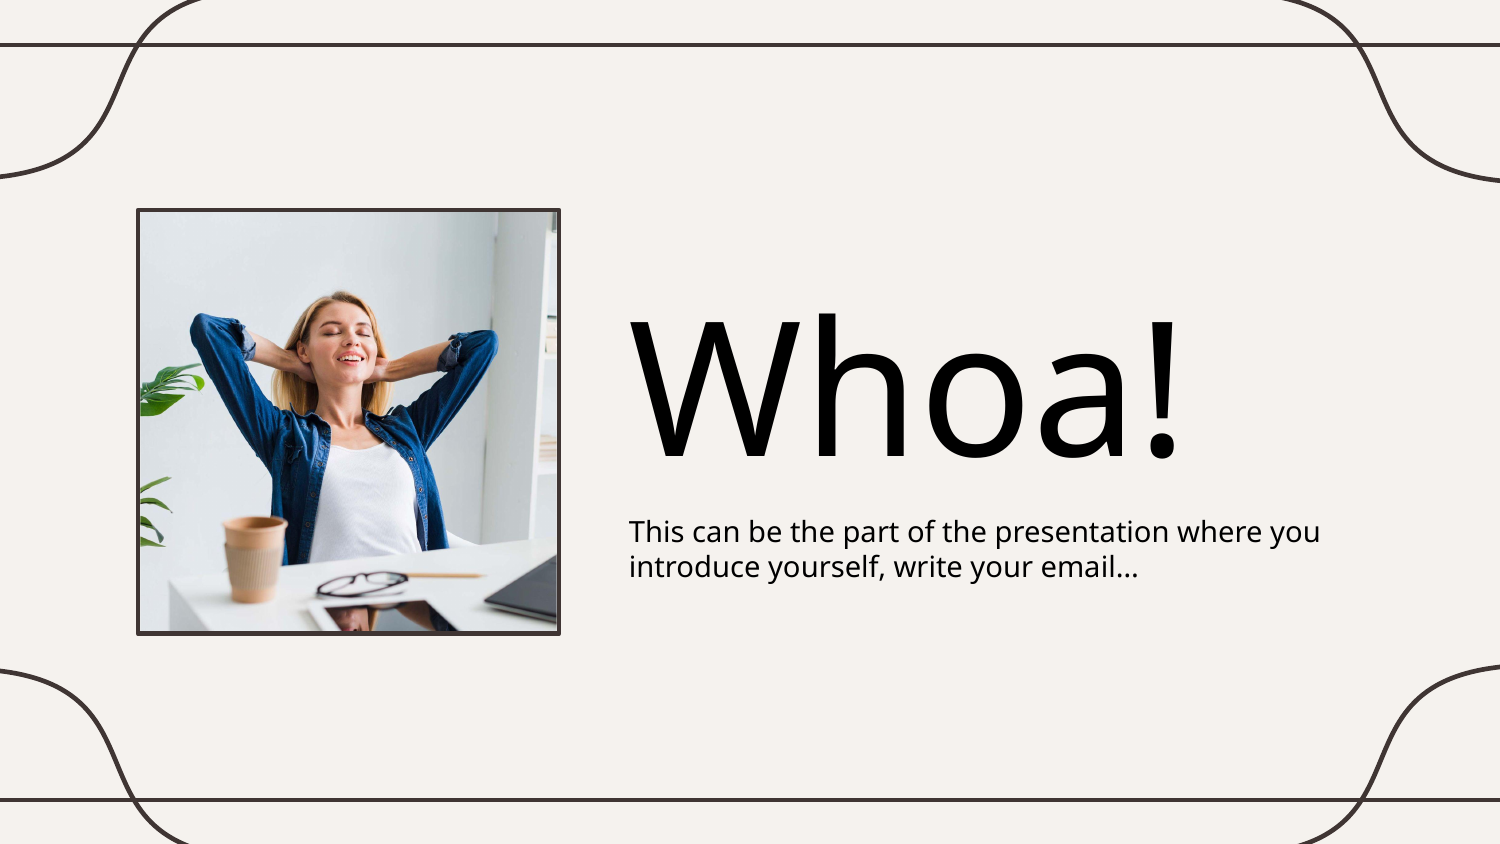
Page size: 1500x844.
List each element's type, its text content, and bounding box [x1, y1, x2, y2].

picture [140, 212, 557, 632]
title Whoa! [613, 254, 1360, 467]
subtitle This can be the part of the presentation where you introduce yourself, write your email… [613, 498, 1360, 590]
